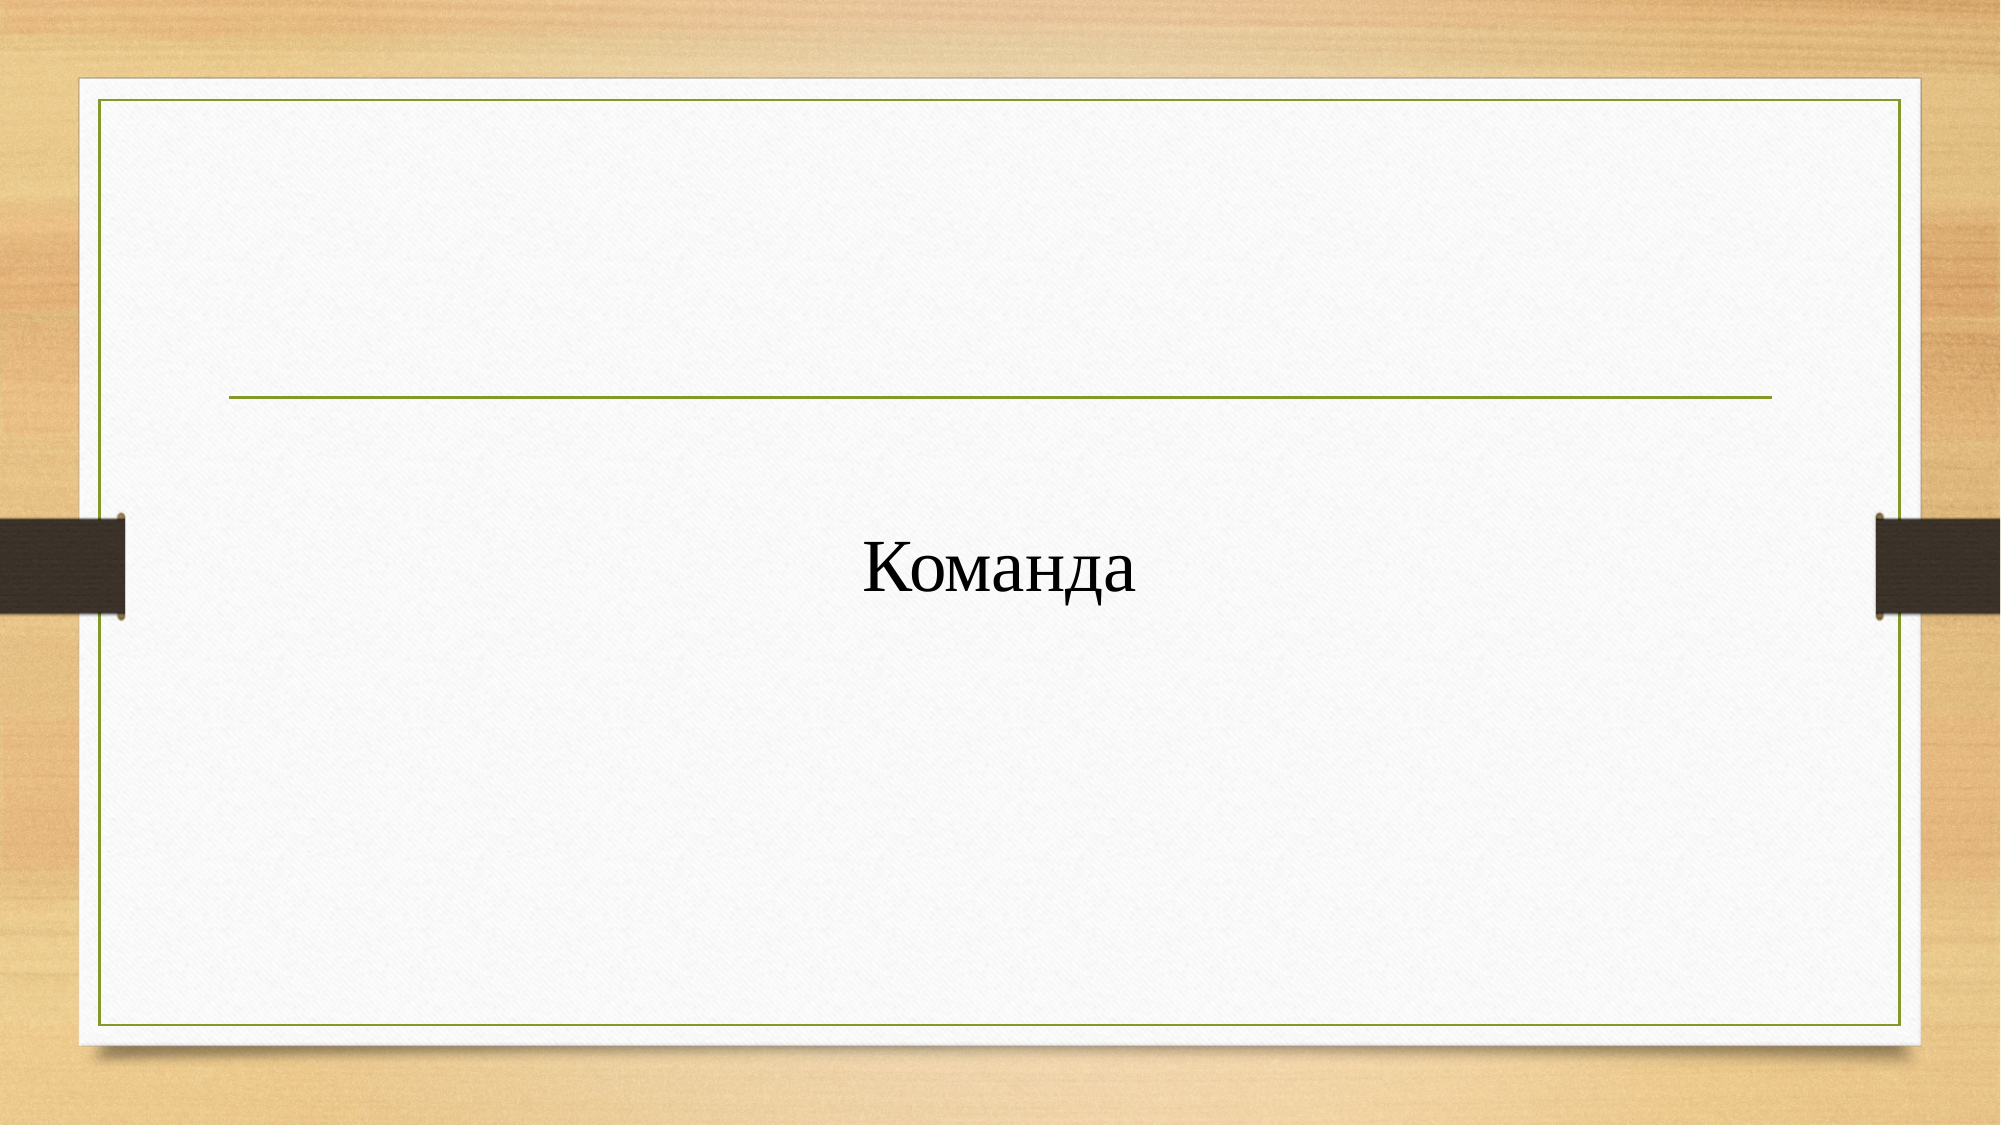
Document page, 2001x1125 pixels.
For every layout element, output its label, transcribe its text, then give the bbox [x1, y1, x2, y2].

text_box Команда [847, 509, 1152, 615]
picture [0, 0, 2001, 1125]
